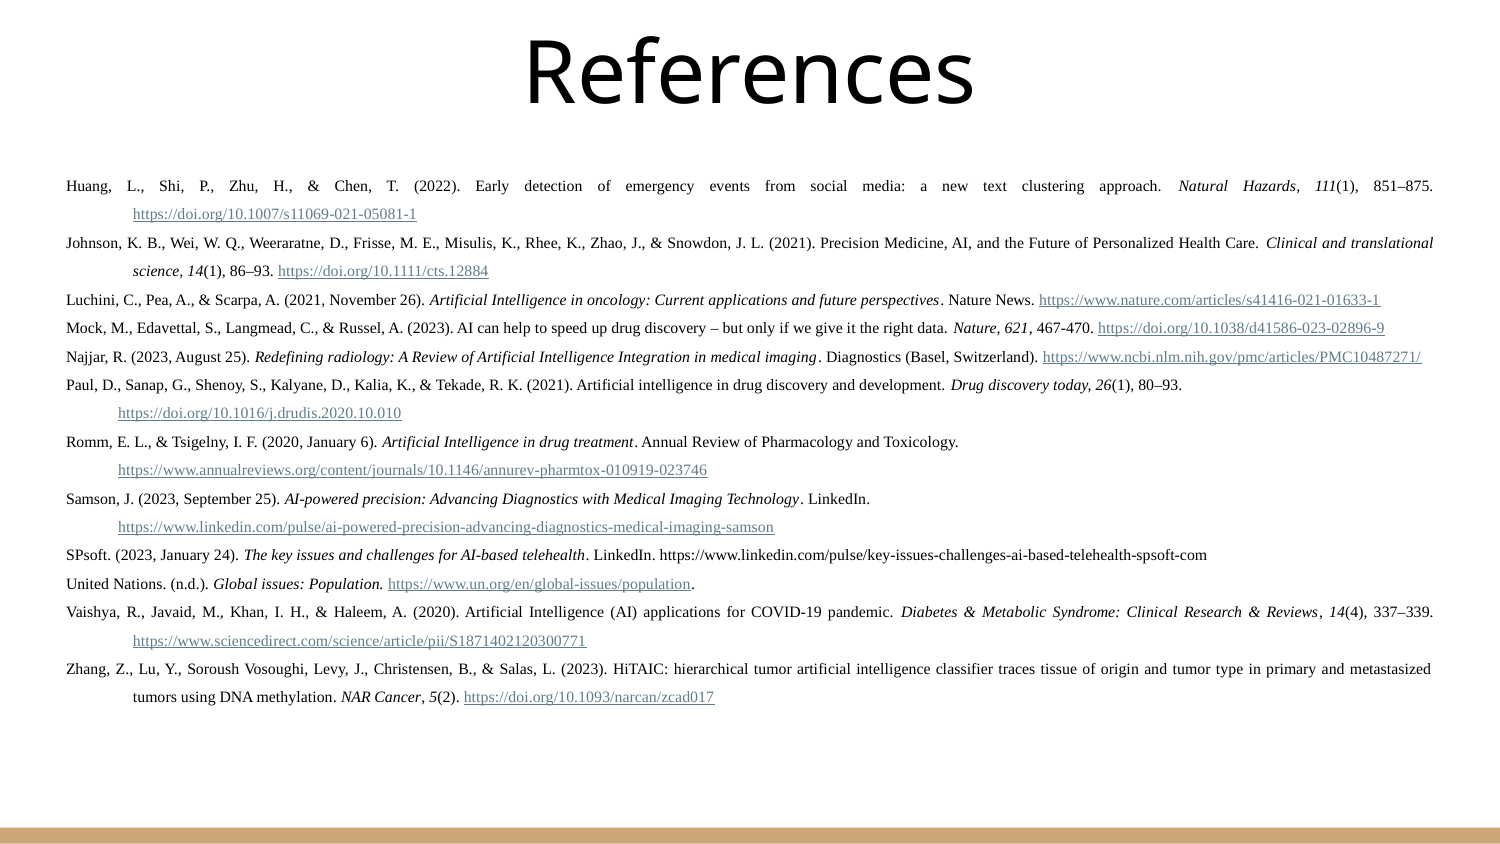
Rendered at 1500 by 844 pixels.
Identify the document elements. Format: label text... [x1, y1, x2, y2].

title References [51, 0, 1449, 137]
list Huang, L., Shi, P., Zhu, H., & Chen, T. (2022). Early detection of emergency events from social media: a new text clustering approach. Natural Hazards, 111(1), 851–875. https://doi.org/10.1007/s11069-021-05081-1 Johnson, K. B., Wei, W. Q., Weeraratne, D., Frisse, M. E., Misulis, K., Rhee, K., Zhao, J., & Snowdon, J. L. (2021). Precision Medicine, AI, and the Future of Personalized Health Care. Clinical and translational science, 14(1), 86–93. https://doi.org/10.1111/cts.12884 Luchini, C., Pea, A., & Scarpa, A. (2021, November 26). Artificial Intelligence in oncology: Current applications and future perspectives. Nature News. https://www.nature.com/articles/s41416-021-01633-1 Mock, M., Edavettal, S., Langmead, C., & Russel, A. (2023). AI can help to speed up drug discovery – but only if we give it the right data. Nature, 621, 467-470. https://doi.org/10.1038/d41586-023-02896-9 Najjar, R. (2023, August 25). Redefining radiology: A Review of Artificial Intelligence Integration in medical imaging. Diagnostics (Basel, Switzerland). https://www.ncbi.nlm.nih.gov/pmc/articles/PMC10487271/ Paul, D., Sanap, G., Shenoy, S., Kalyane, D., Kalia, K., & Tekade, R. K. (2021). Artificial intelligence in drug discovery and development. Drug discovery today, 26(1), 80–93. https://doi.org/10.1016/j.drudis.2020.10.010 Romm, E. L., & Tsigelny, I. F. (2020, January 6). Artificial Intelligence in drug treatment. Annual Review of Pharmacology and Toxicology. https://www.annualreviews.org/content/journals/10.1146/annurev-pharmtox-010919-023746 Samson, J. (2023, September 25). AI-powered precision: Advancing Diagnostics with Medical Imaging Technology. LinkedIn. https://www.linkedin.com/pulse/ai-powered-precision-advancing-diagnostics-medical-imaging-samson SPsoft. (2023, January 24). The key issues and challenges for AI-based telehealth. LinkedIn. https://www.linkedin.com/pulse/key-issues-challenges-ai-based-telehealth-spsoft-com United Nations. (n.d.). Global issues: Population. https://www.un.org/en/global-issues/population. Vaishya, R., Javaid, M., Khan, I. H., & Haleem, A. (2020). Artificial Intelligence (AI) applications for COVID-19 pandemic. Diabetes & Metabolic Syndrome: Clinical Research & Reviews, 14(4), 337–339. https://www.sciencedirect.com/science/article/pii/S1871402120300771 Zhang, Z., Lu, Y., Soroush Vosoughi, Levy, J., Christensen, B., & Salas, L. (2023). HiTAIC: hierarchical tumor artificial intelligence classifier traces tissue of origin and tumor type in primary and metastasized tumors using DNA methylation. NAR Cancer, 5(2). https://doi.org/10.1093/narcan/zcad017 [51, 151, 1449, 787]
